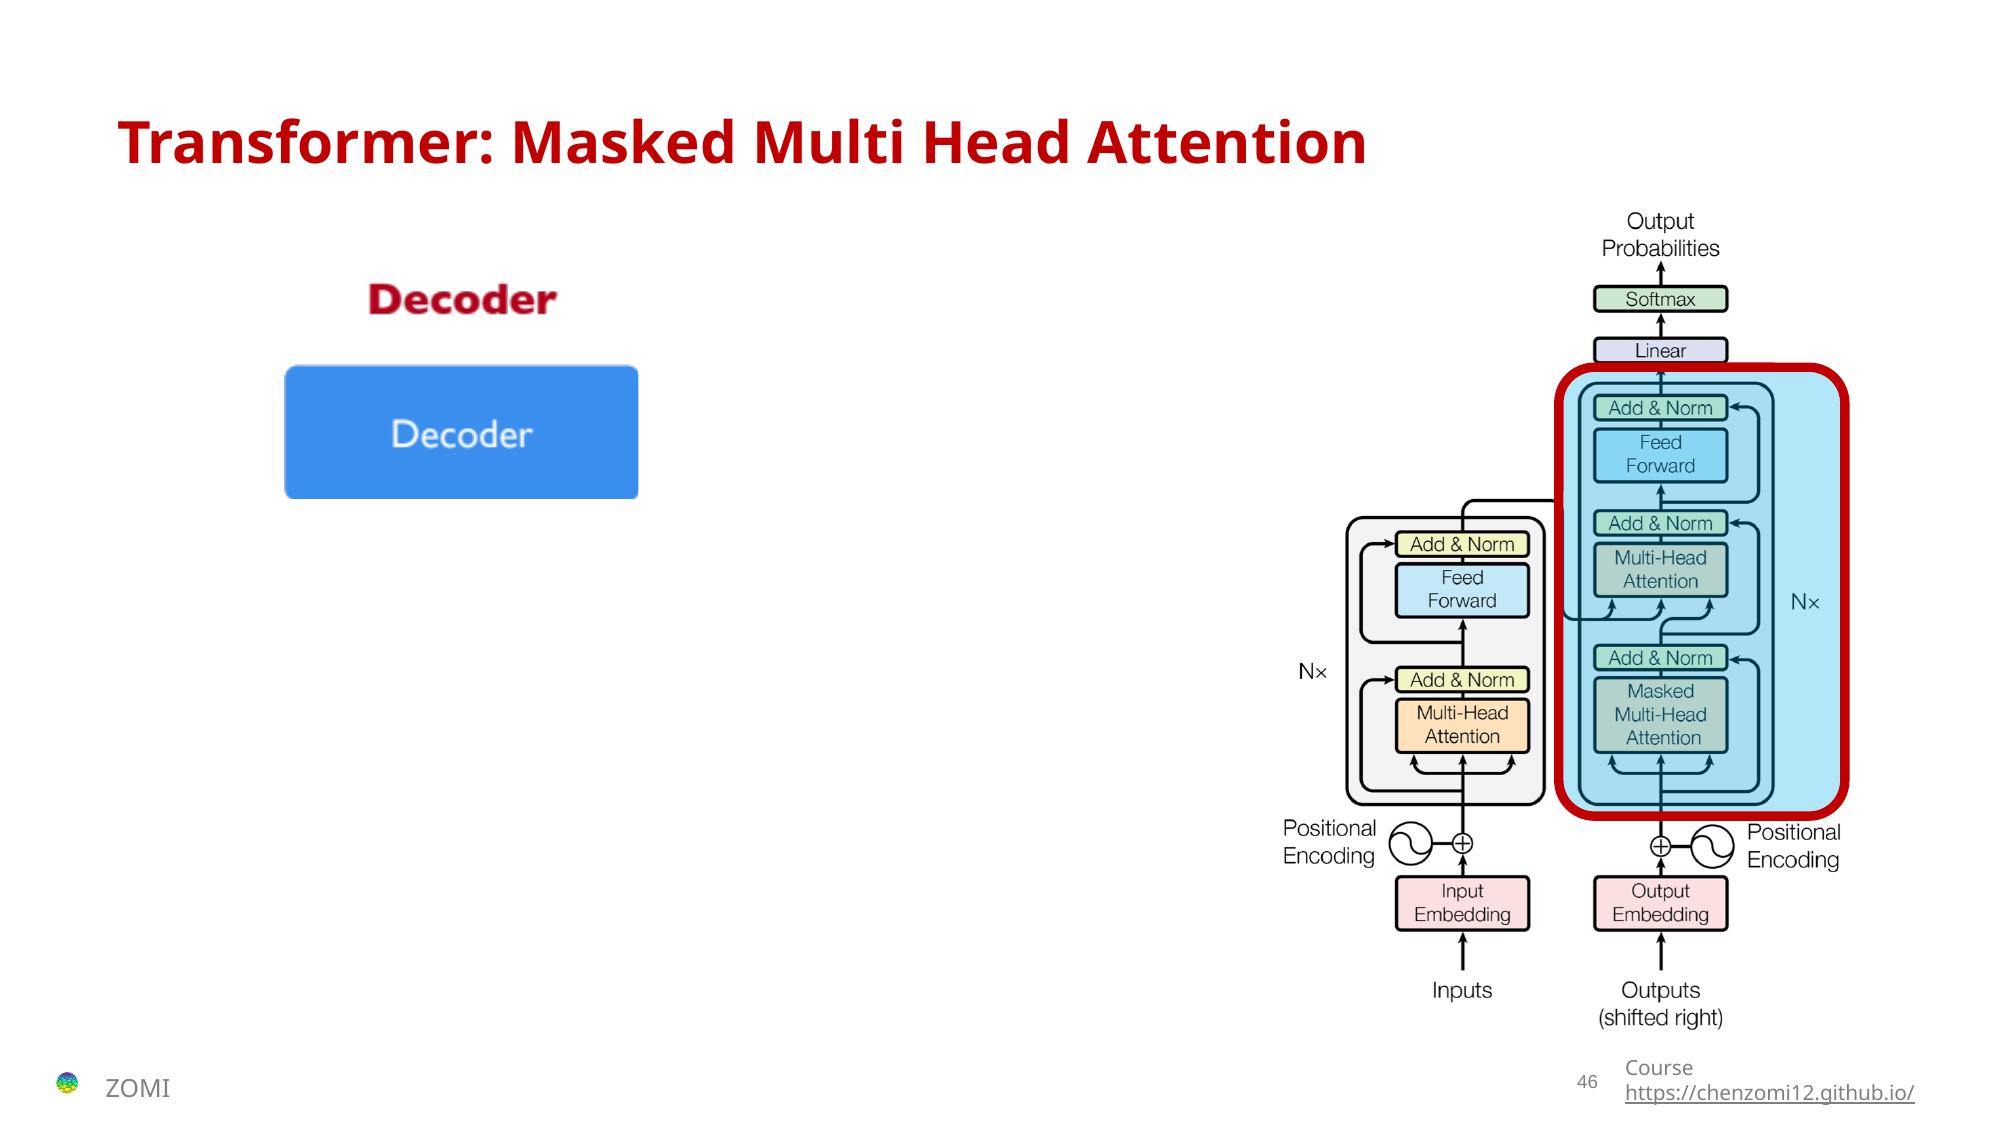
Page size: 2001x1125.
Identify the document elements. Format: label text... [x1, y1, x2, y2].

picture [283, 260, 639, 499]
picture [1221, 207, 1896, 1038]
title Transformer: Masked Multi Head Attention [102, 91, 1901, 189]
picture [57, 1073, 77, 1093]
